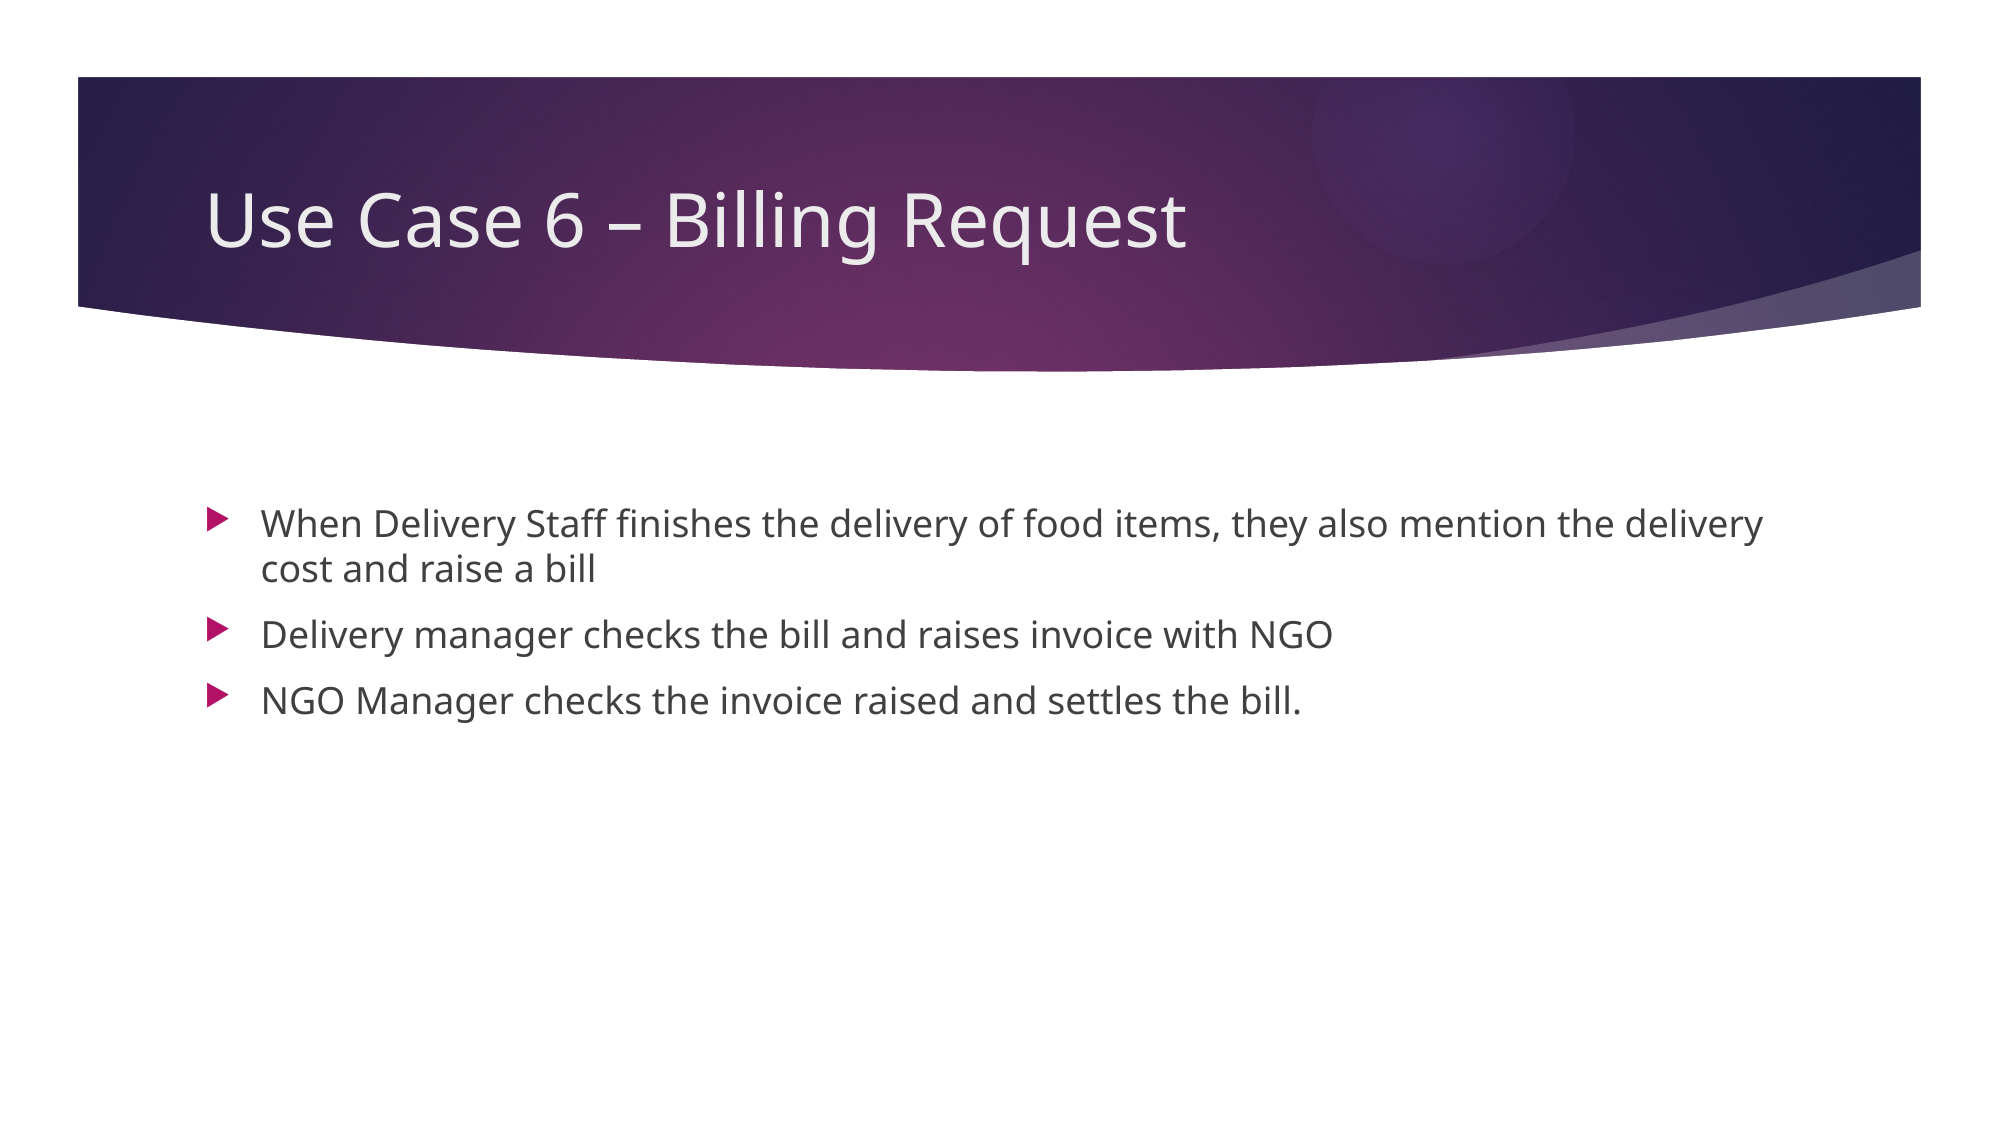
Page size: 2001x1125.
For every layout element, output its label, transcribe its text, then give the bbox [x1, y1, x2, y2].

list When Delivery Staff finishes the delivery of food items, they also mention the delivery cost and raise a bill Delivery manager checks the bill and raises invoice with NGO NGO Manager checks the invoice raised and settles the bill. [189, 427, 1827, 988]
title Use Case 6 – Billing Request [189, 159, 1627, 276]
